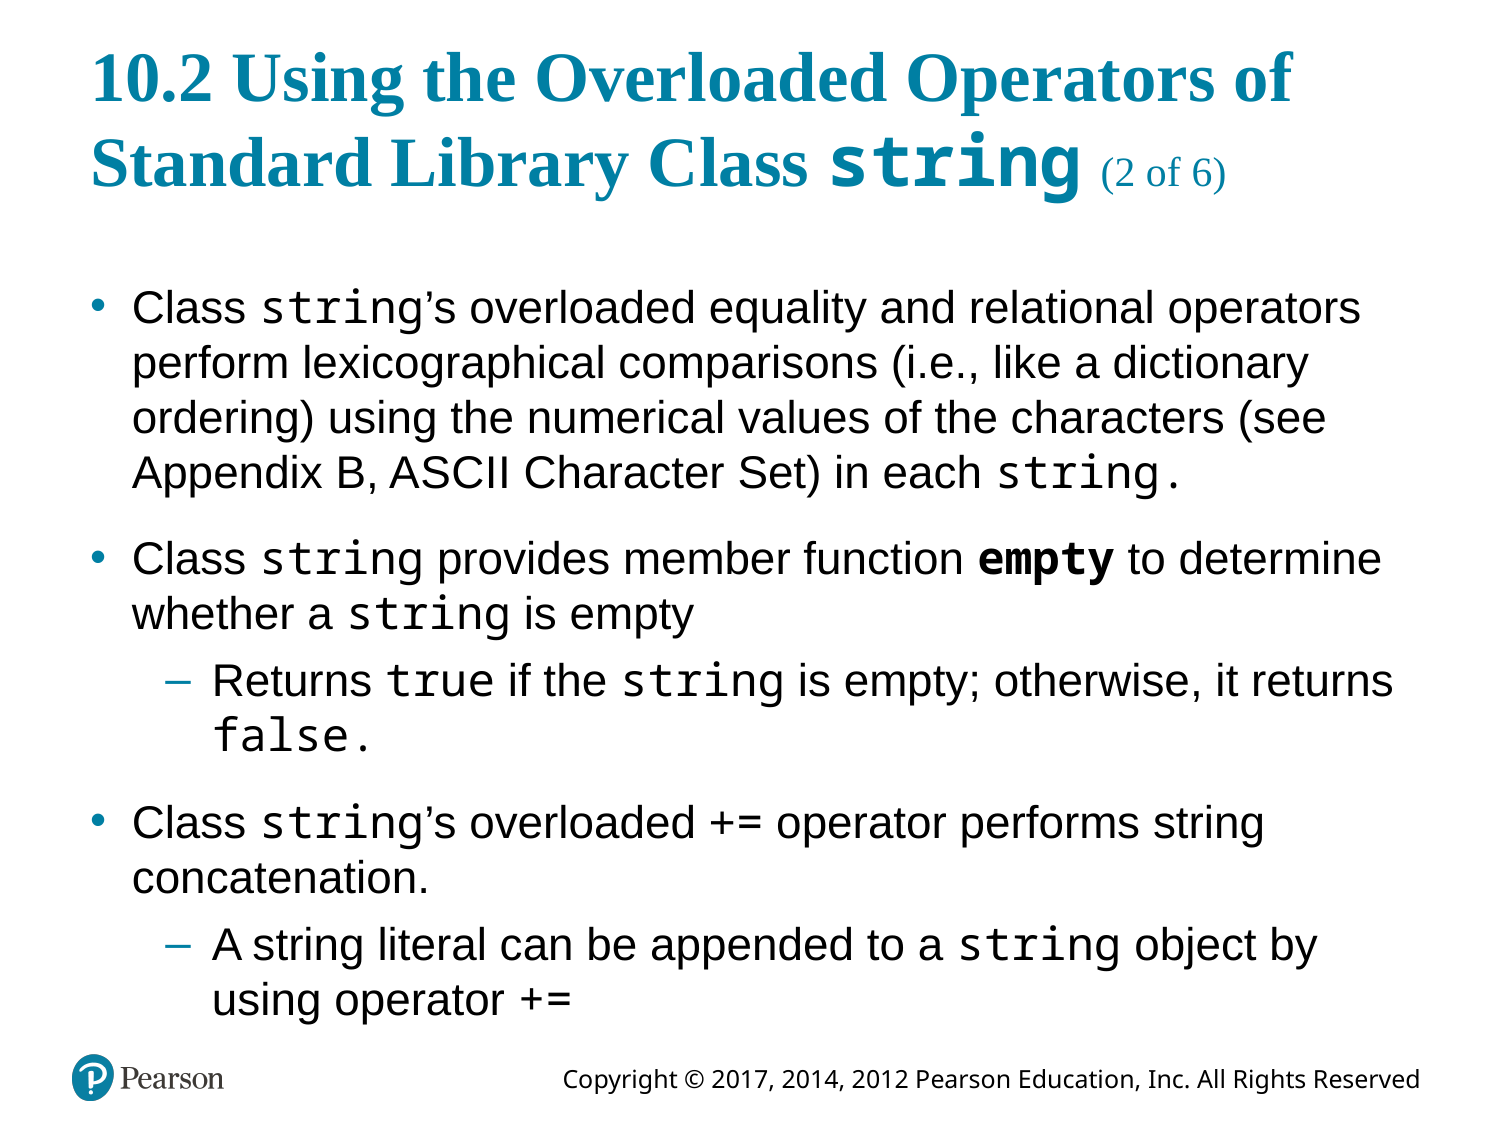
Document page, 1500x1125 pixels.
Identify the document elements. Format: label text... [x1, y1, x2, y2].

title 10.2 Using the Overloaded Operators of Standard Library Class string (2 of 6) [75, 35, 1425, 216]
picture [72, 1054, 88, 1070]
picture [80, 1063, 106, 1088]
picture [98, 1054, 224, 1101]
picture [72, 1087, 83, 1101]
list Class string’s overloaded equality and relational operators perform lexicographical comparisons (i.e., like a dictionary ordering) using the numerical values of the characters (see Appendix B, A S C I I Character Set) in each string. Class string provides member function empty to determine whether a string is empty Returns true if the string is empty; otherwise, it returns false. Class string’s overloaded += operator performs string concatenation. A string literal can be appended to a string object by using operator += [75, 262, 1425, 1030]
